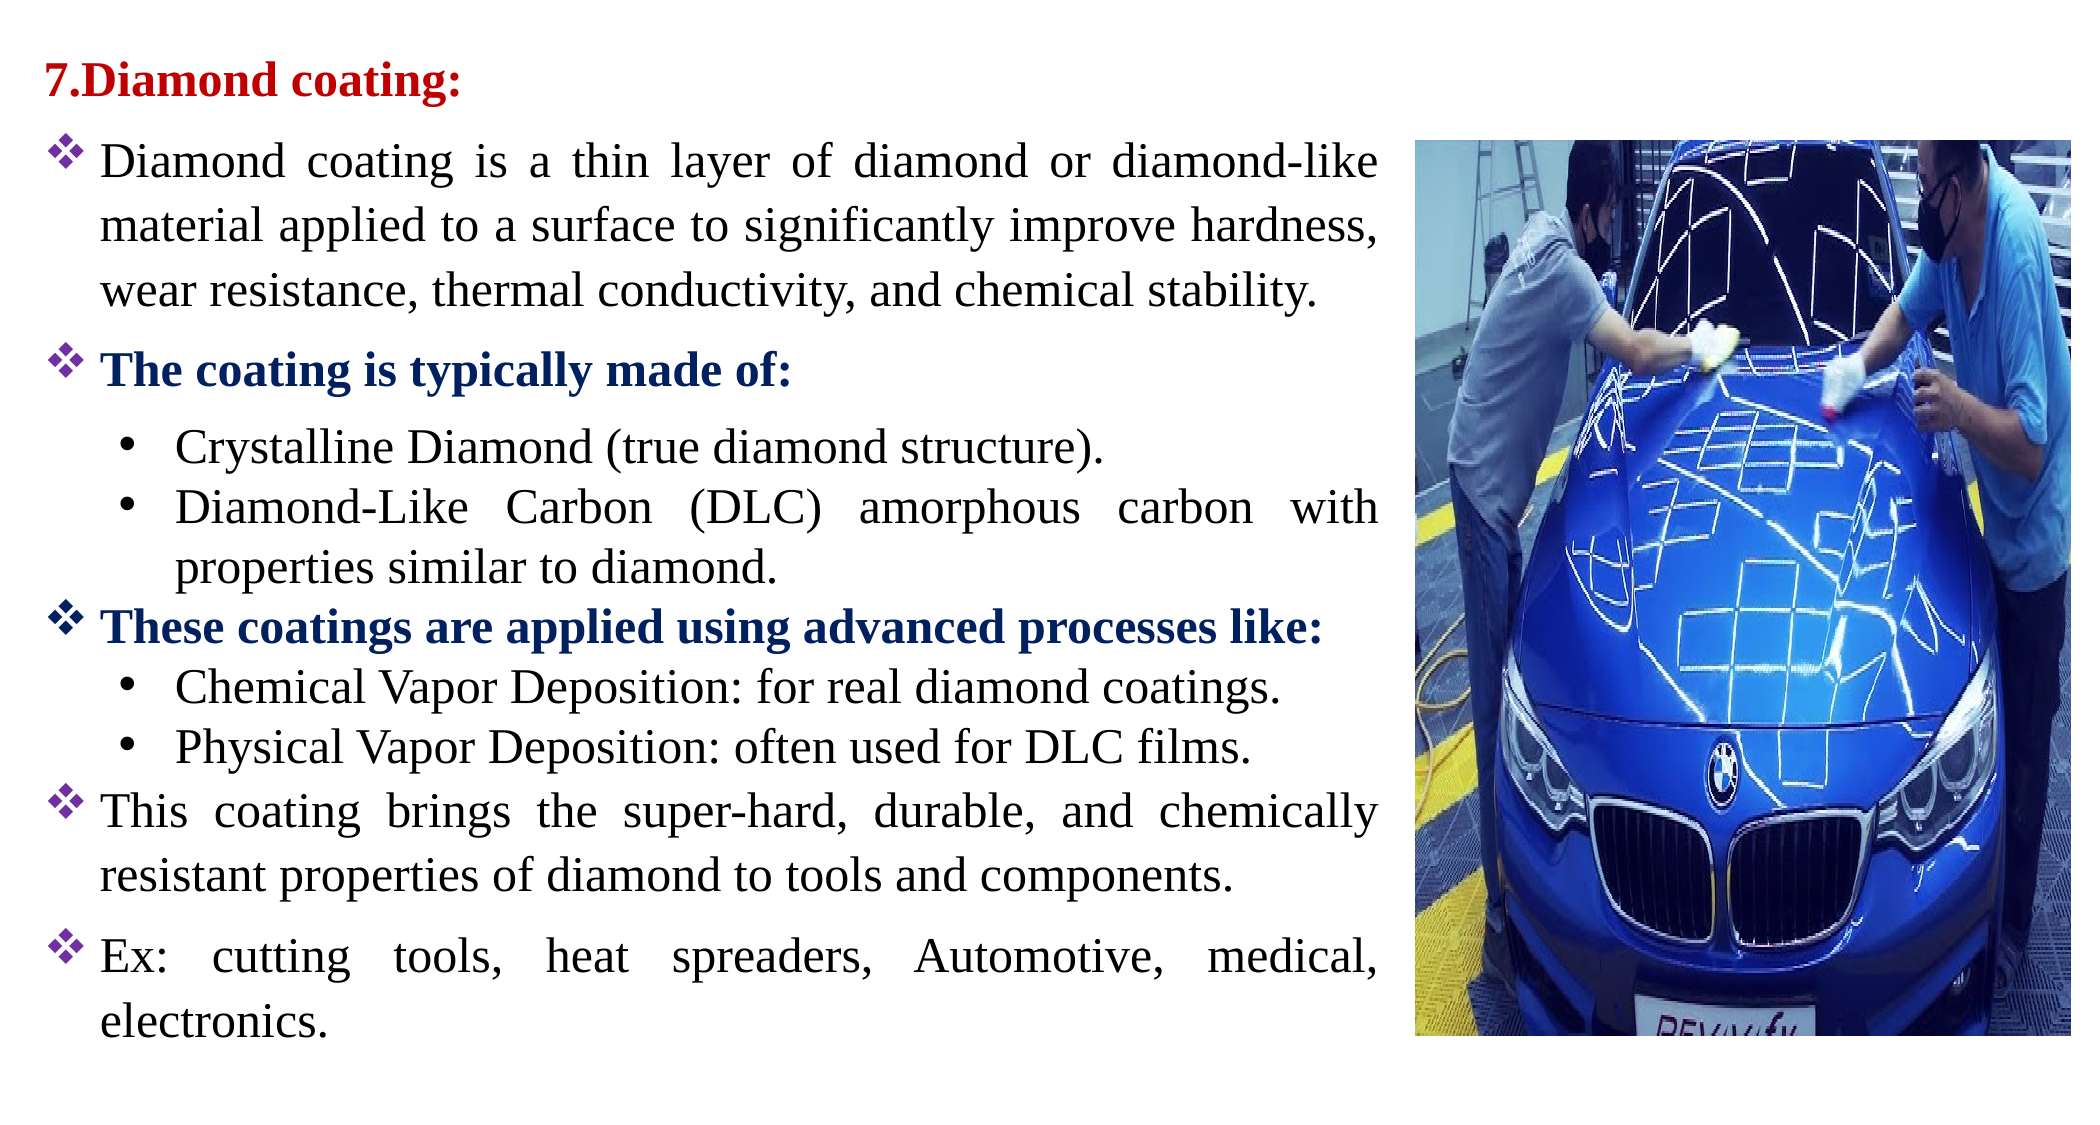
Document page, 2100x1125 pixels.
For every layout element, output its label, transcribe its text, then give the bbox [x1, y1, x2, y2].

text_box 7.Diamond coating: Diamond coating is a thin layer of diamond or diamond-like material applied to a surface to significantly improve hardness, wear resistance, thermal conductivity, and chemical stability. The coating is typically made of: Crystalline Diamond (true diamond structure). Diamond-Like Carbon (DLC) amorphous carbon with properties similar to diamond. These coatings are applied using advanced processes like: Chemical Vapor Deposition: for real diamond coatings. Physical Vapor Deposition: often used for DLC films. This coating brings the super-hard, durable, and chemically resistant properties of diamond to tools and components. Ex: cutting tools, heat spreaders, Automotive, medical, electronics. [28, 35, 1395, 1055]
picture [1415, 140, 2071, 1036]
